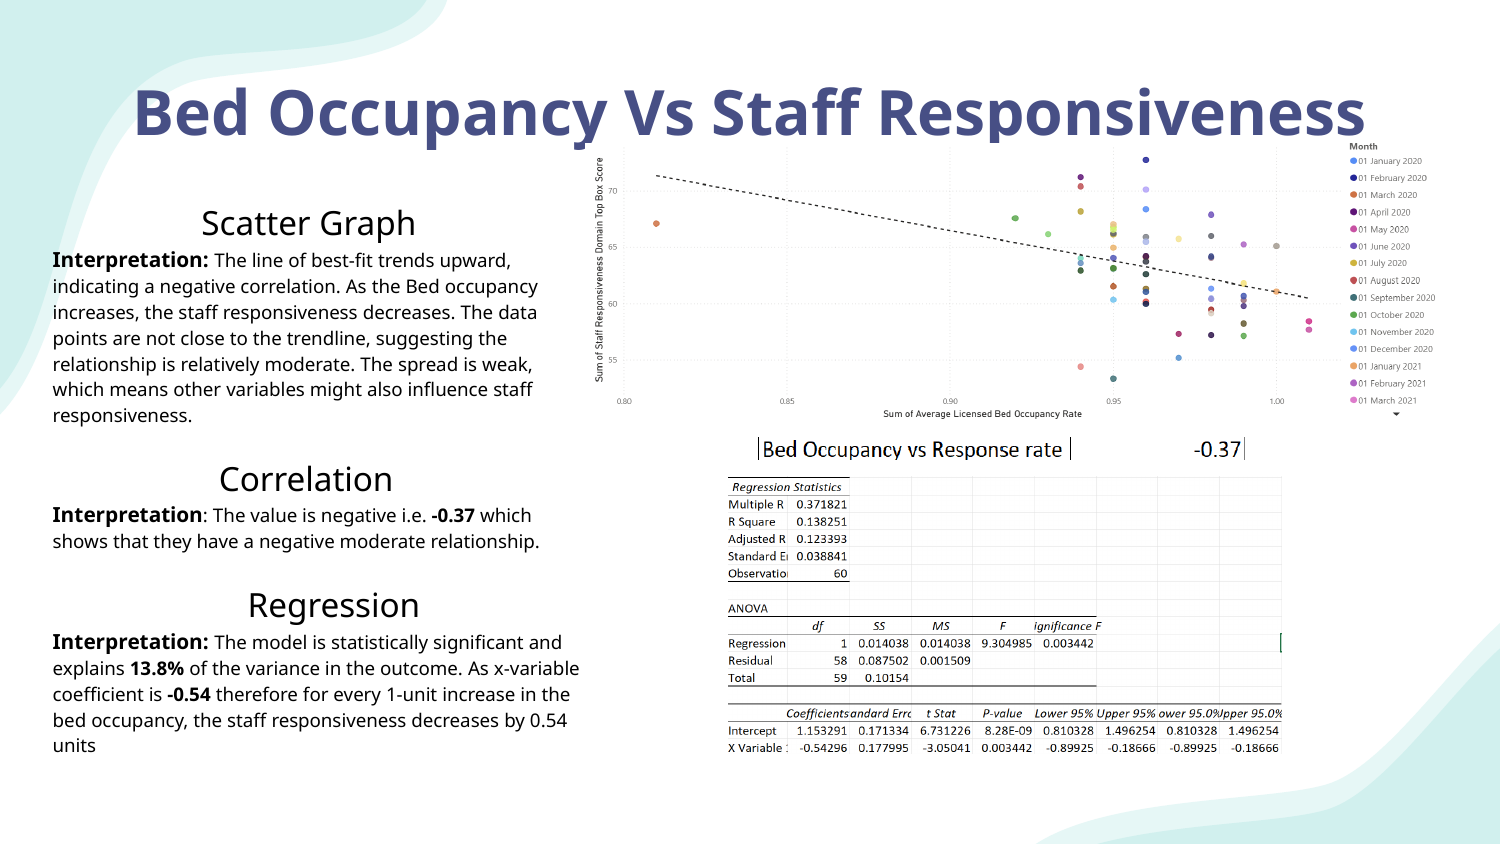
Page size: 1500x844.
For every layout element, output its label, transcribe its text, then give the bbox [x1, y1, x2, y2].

picture [585, 143, 1440, 423]
title Bed Occupancy Vs Staff Responsiveness [10, 72, 1490, 167]
picture [728, 476, 1283, 754]
picture [756, 437, 1245, 460]
list Scatter Graph Interpretation: The line of best-fit trends upward, indicating a negative correlation. As the Bed occupancy increases, the staff responsiveness decreases. The data points are not close to the trendline, suggesting the relationship is relatively moderate. The spread is weak, which means other variables might also influence staff responsiveness. Correlation Interpretation: The value is negative i.e. -0.37 which shows that they have a negative moderate relationship. Regression Interpretation: The model is statistically significant and explains 13.8% of the variance in the outcome. As x-variable coefficient is -0.54 therefore for every 1-unit increase in the bed occupancy, the staff responsiveness decreases by 0.54 units [29, 150, 583, 806]
